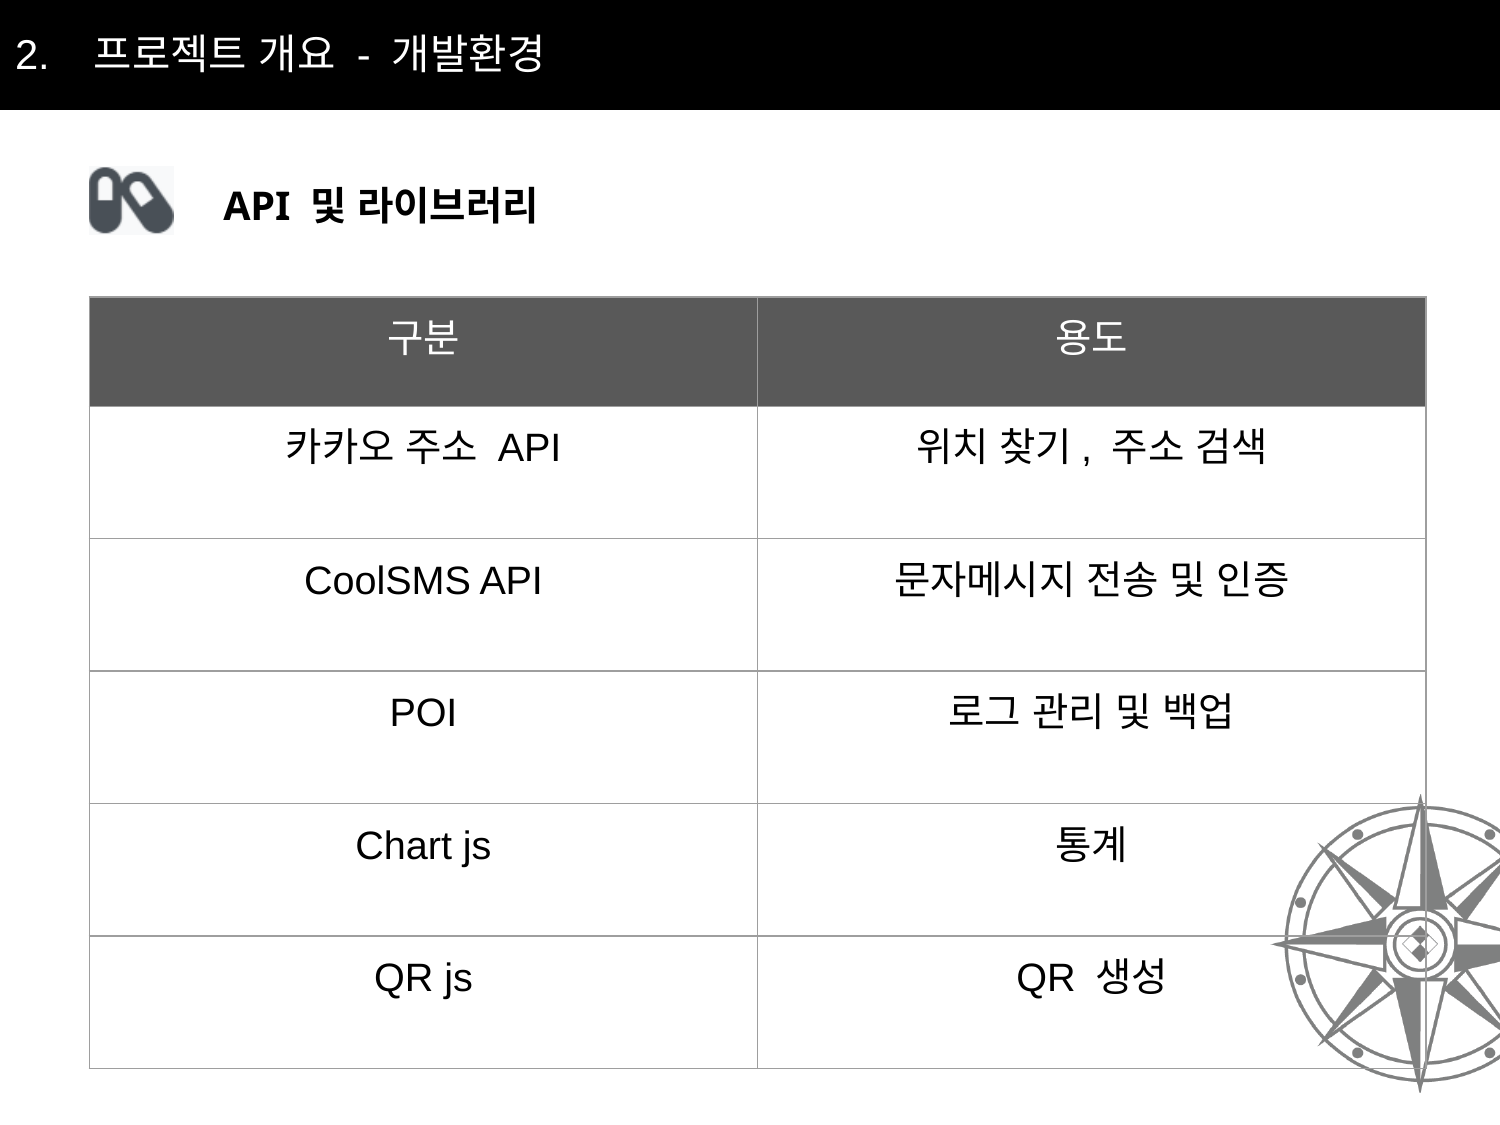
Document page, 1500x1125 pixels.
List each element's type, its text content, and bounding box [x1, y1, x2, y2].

table_cell QR 생성 [758, 937, 1265, 1068]
text_box API 및 라이브러리 [208, 166, 693, 244]
table_cell 로그 관리 및 백업 [758, 672, 1425, 803]
table_cell 통계 [758, 804, 1265, 935]
table_cell 문자메시지 전송 및 인증 [758, 539, 1425, 670]
picture [1270, 793, 1500, 1093]
table_cell Chart js [90, 804, 757, 935]
table_cell 위치 찾기, 주소 검색 [758, 407, 1425, 538]
table_cell 카카오 주소 API [90, 407, 757, 538]
table_header 구분 [90, 298, 757, 406]
title 2. 프로젝트 개요 - 개발환경 [0, 0, 1500, 110]
table_cell QR js [90, 937, 757, 1068]
table_cell POI [90, 672, 757, 803]
table_header 용도 [758, 298, 1425, 406]
picture [89, 165, 174, 236]
table_cell CoolSMS API [90, 539, 757, 670]
